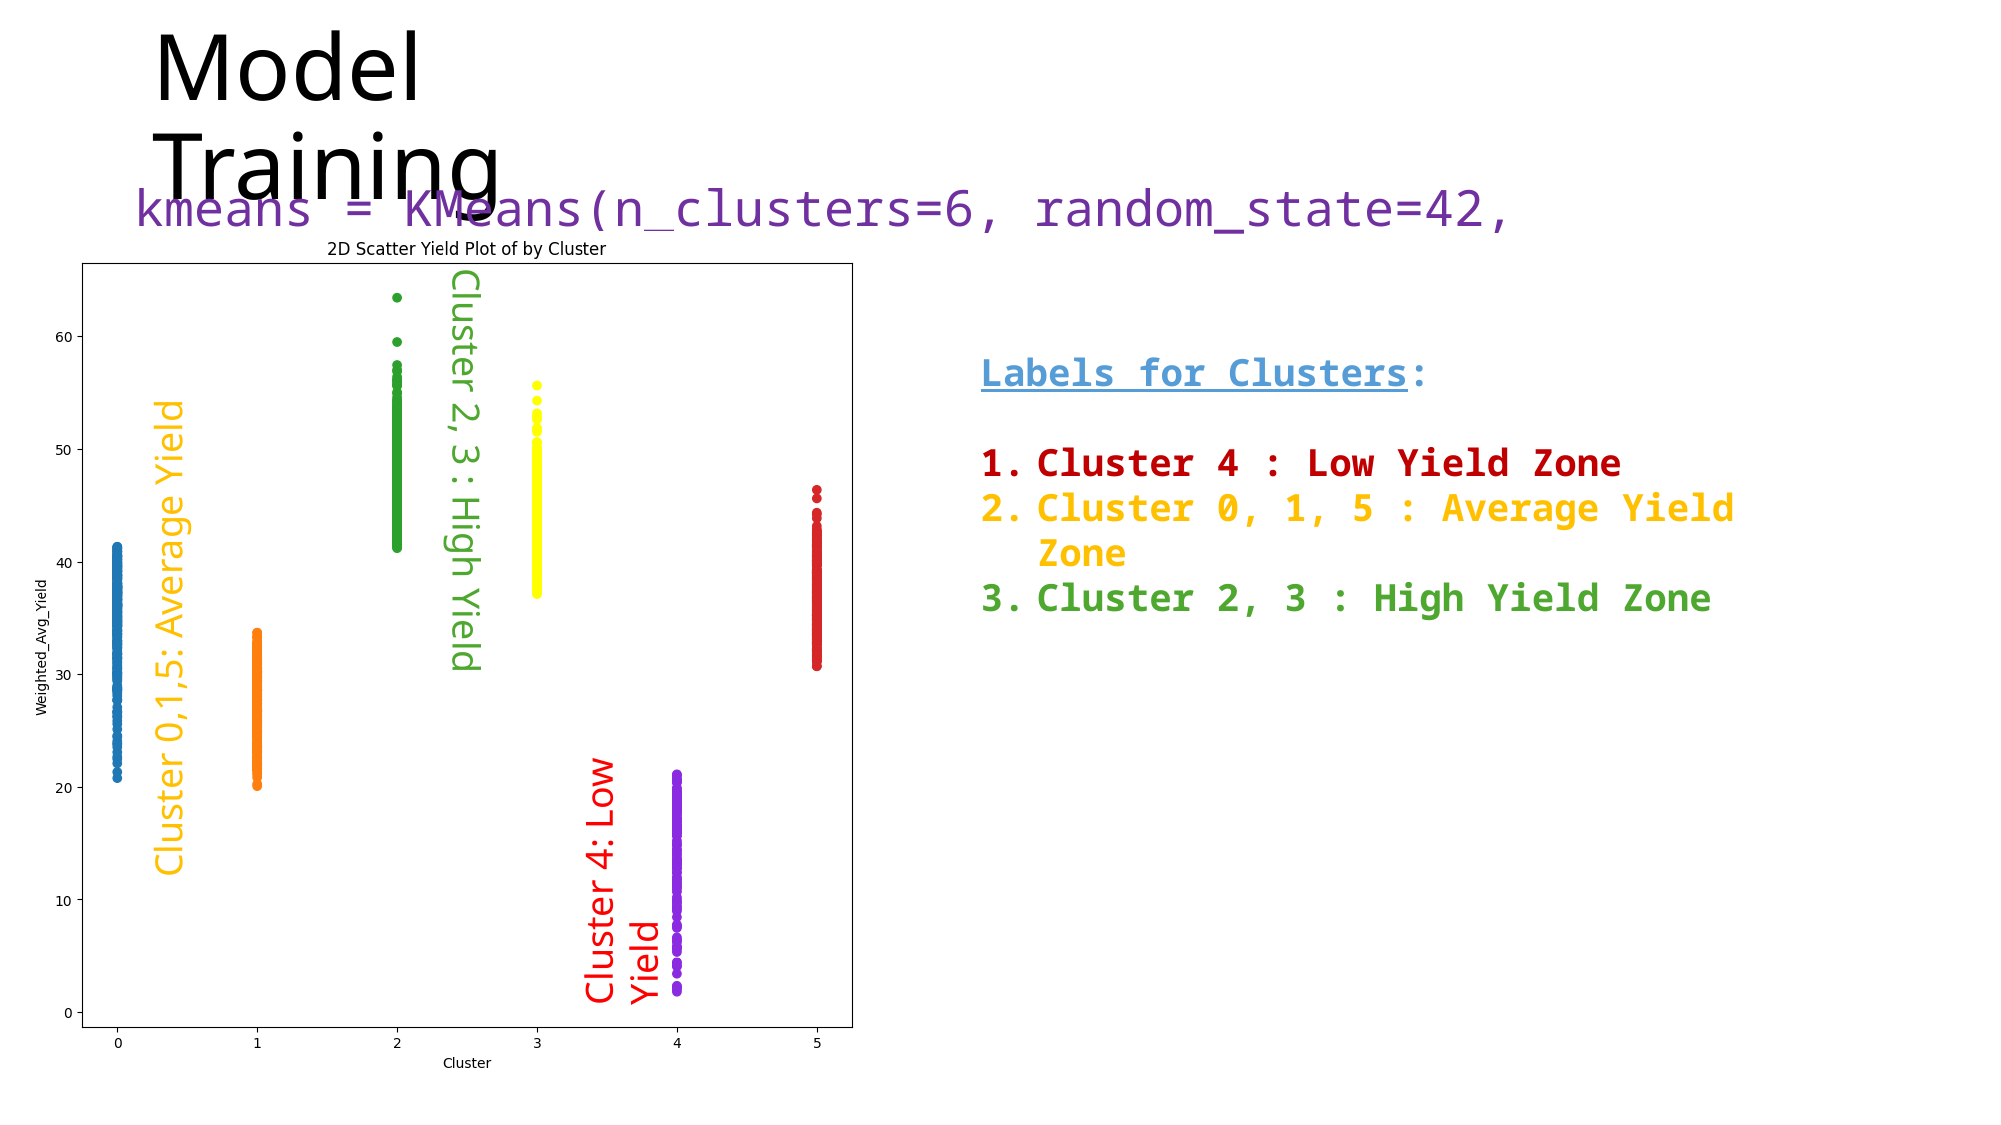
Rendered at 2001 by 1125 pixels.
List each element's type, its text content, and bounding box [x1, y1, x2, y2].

picture [24, 230, 861, 1080]
title Model Training [137, 59, 713, 169]
text_box Labels for Clusters: Cluster 4 : Low Yield Zone Cluster 0, 1, 5 : Average Yield Zone Cluster 2, 3 : High Yield Zone [965, 341, 1801, 671]
text_box kmeans = KMeans(n_clusters=6, random_state=42, max_iter=1000) [119, 169, 1881, 305]
